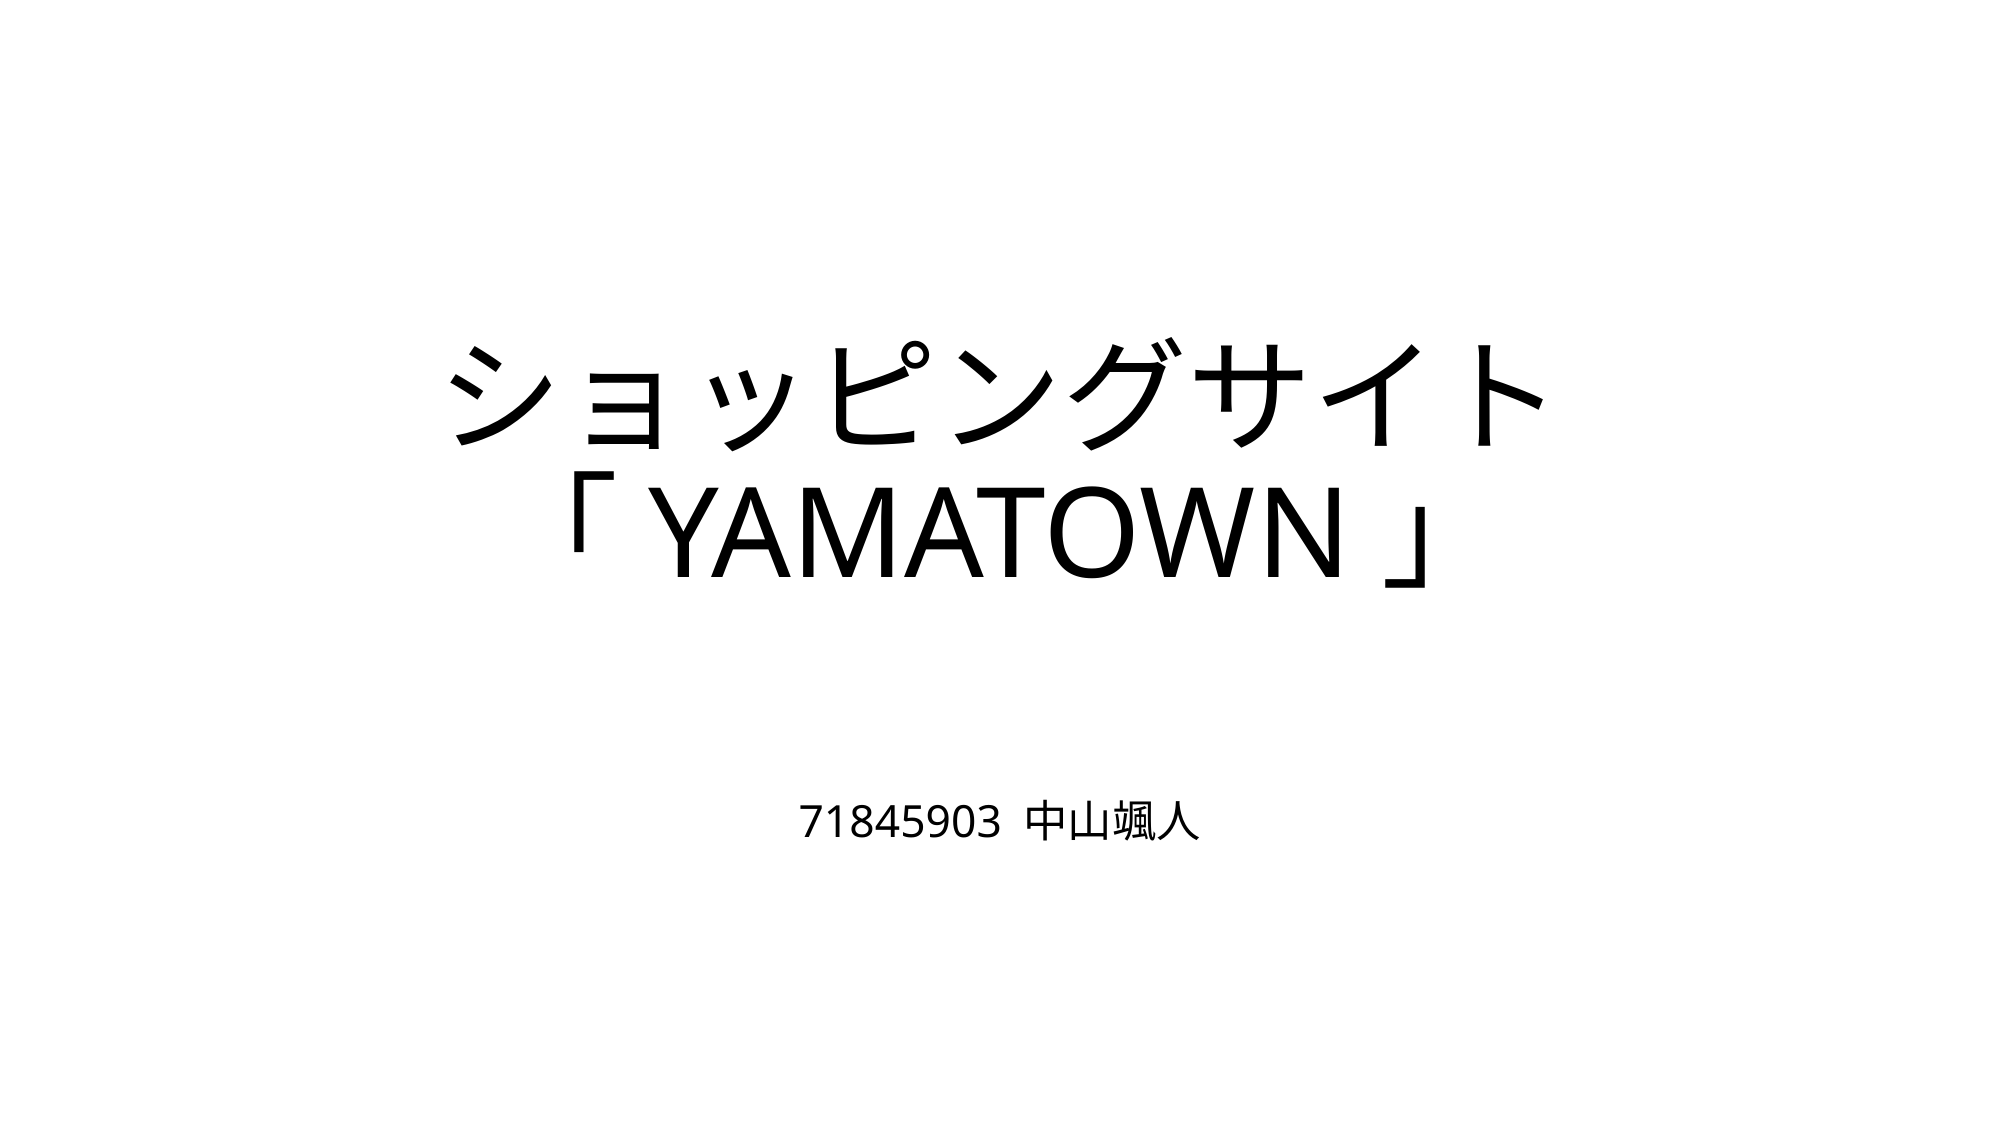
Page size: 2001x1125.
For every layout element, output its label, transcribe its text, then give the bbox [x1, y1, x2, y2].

subtitle 71845903 中山颯人 [249, 791, 1750, 855]
title ショッピングサイト「YAMATOWN」 [249, 220, 1750, 613]
